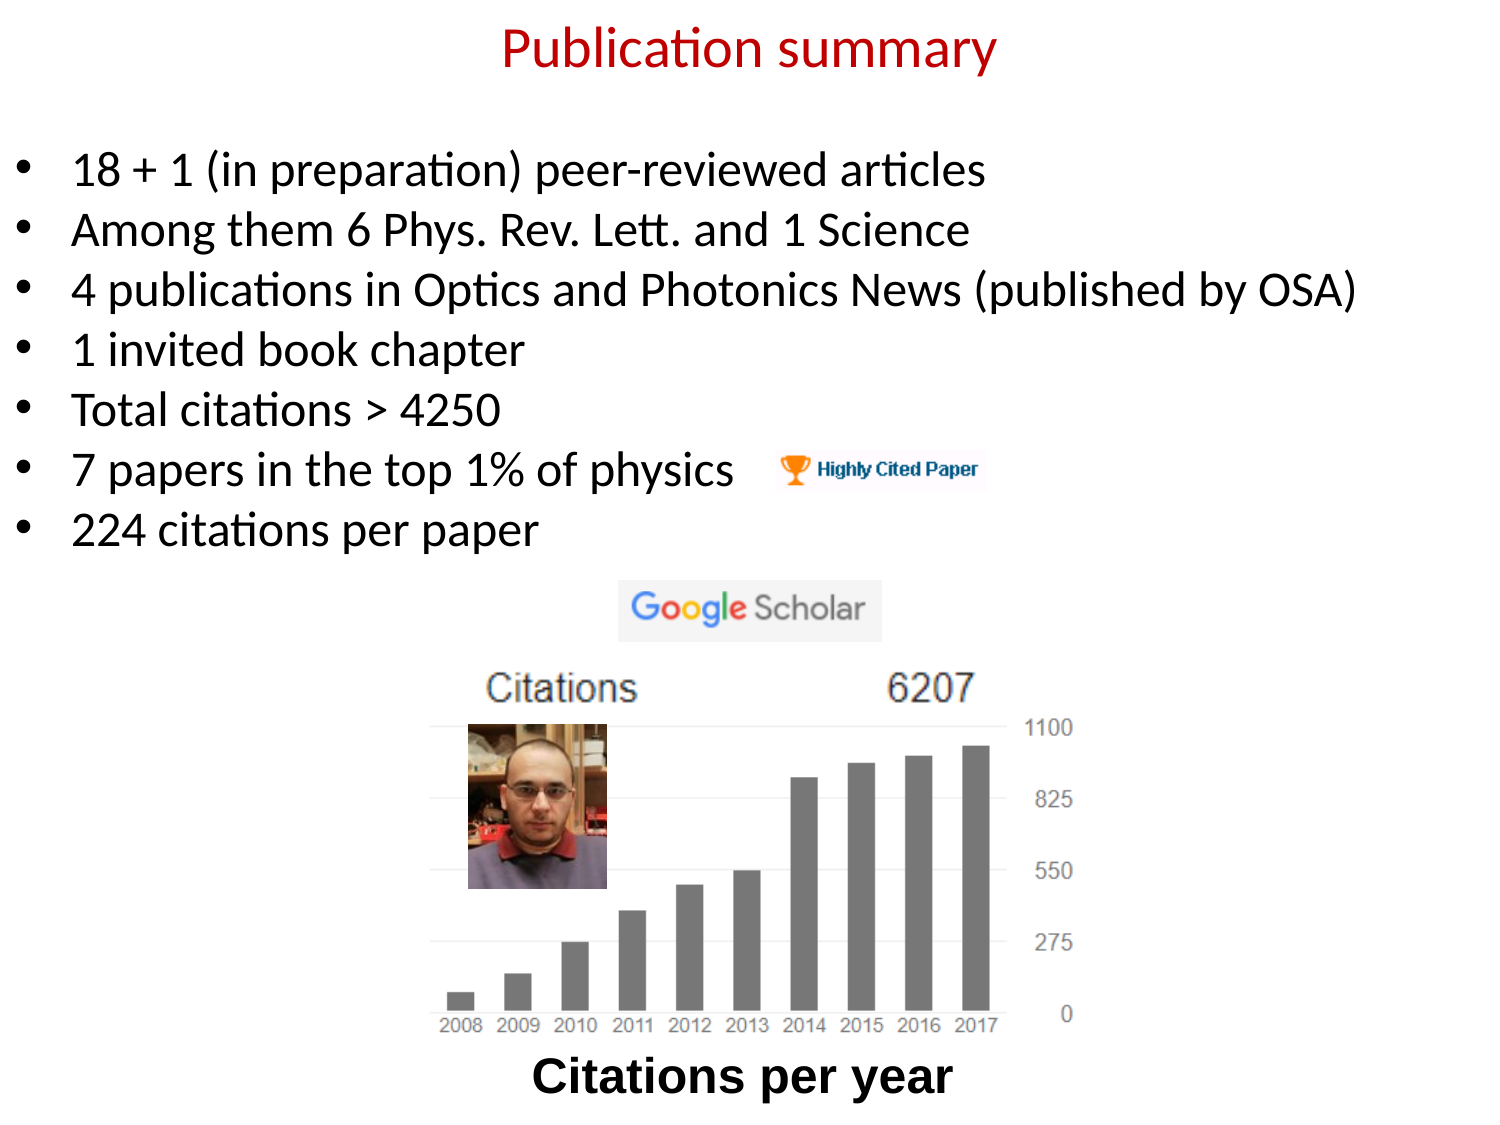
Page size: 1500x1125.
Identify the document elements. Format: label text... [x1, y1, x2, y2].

picture [390, 661, 1110, 1051]
text_box 18 + 1 (in preparation) peer-reviewed articles Among them 6 Phys. Rev. Lett. and 1 Science 4 publications in Optics and Photonics News (published by OSA) 1 invited book chapter Total citations > 4250 7 papers in the top 1% of physics 224 citations per paper [0, 128, 1500, 564]
text_box Publication summary [0, 1, 1500, 86]
picture [775, 450, 988, 492]
text_box Citations per year [424, 1060, 1076, 1111]
picture [618, 580, 882, 643]
